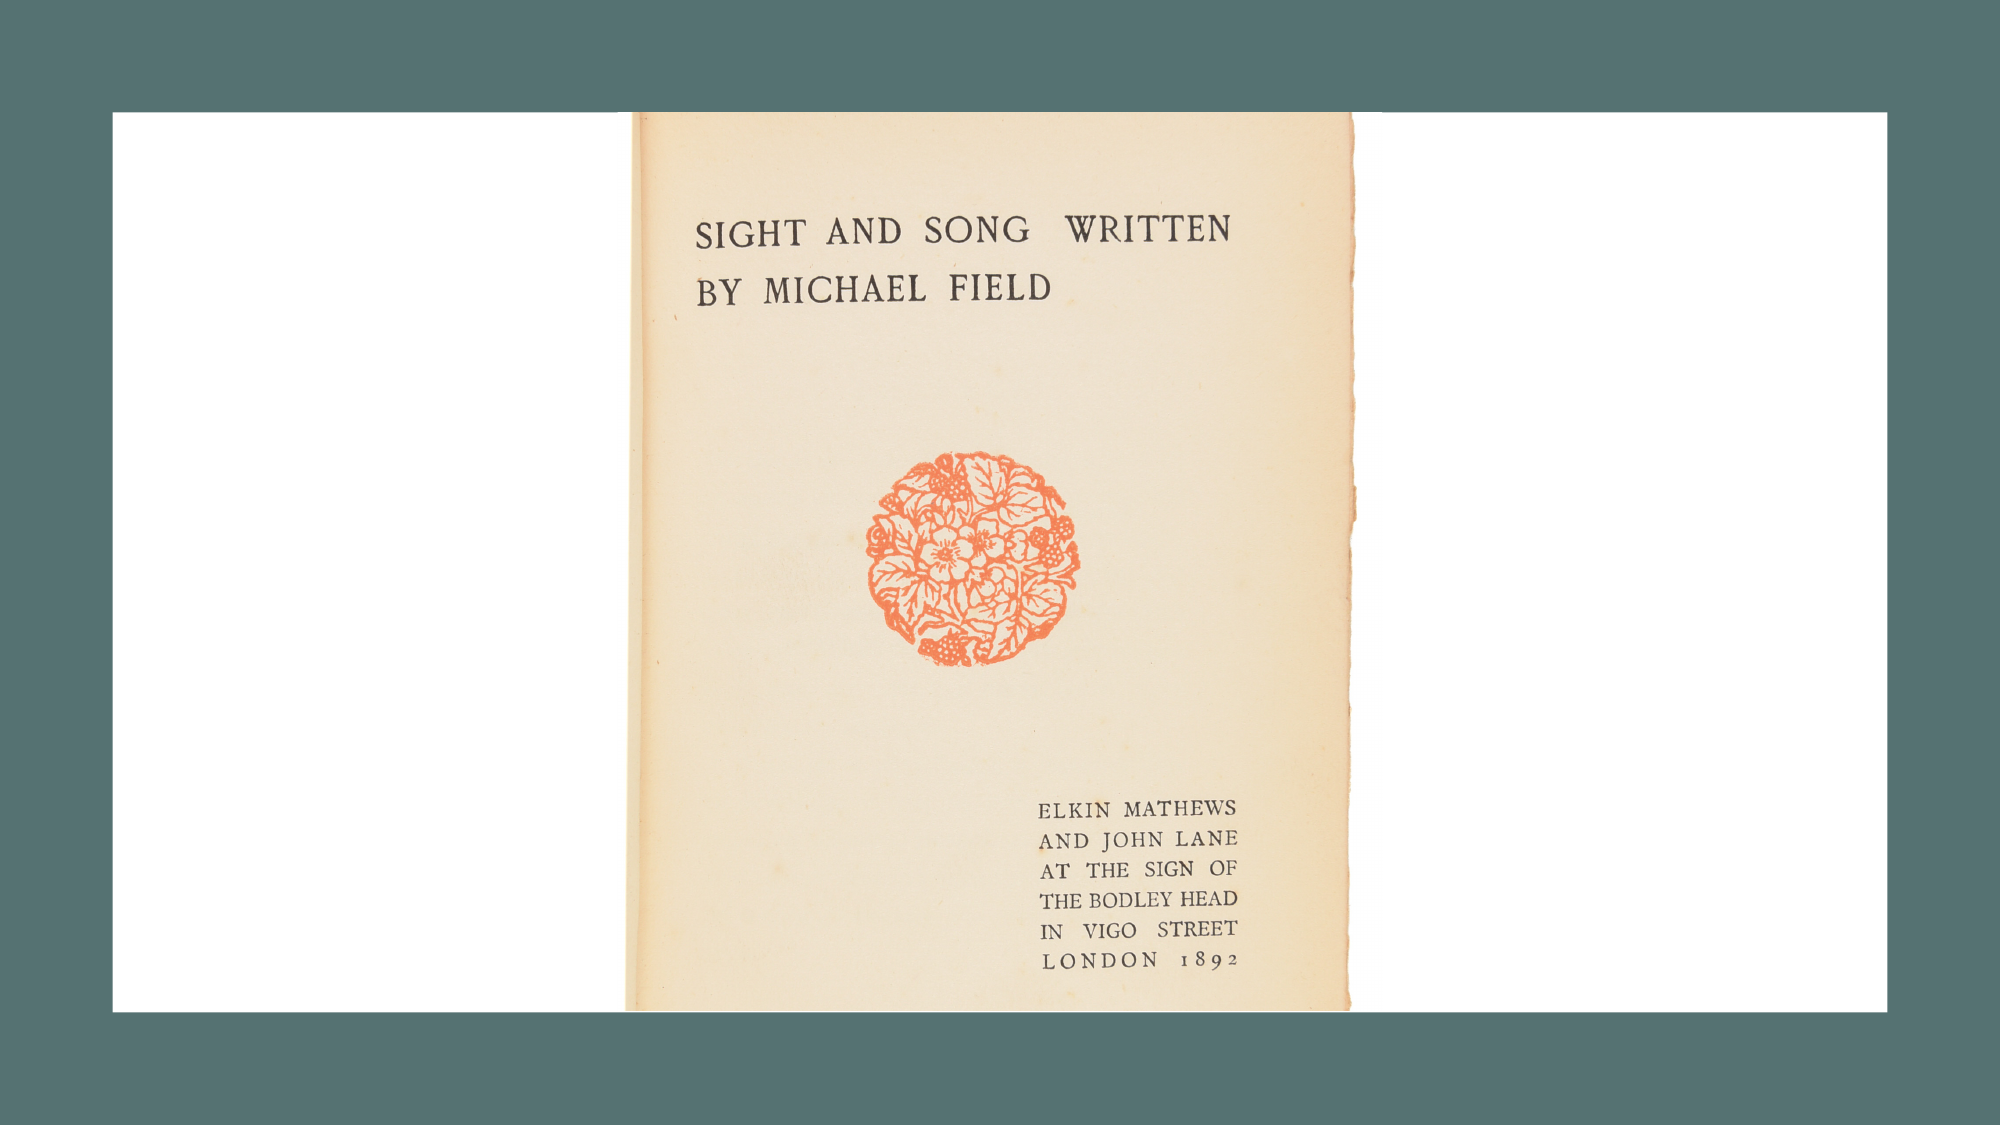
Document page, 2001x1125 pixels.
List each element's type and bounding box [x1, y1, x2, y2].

text_box [111, 111, 1888, 1013]
text_box [0, 0, 2000, 1125]
picture [617, 112, 1383, 1011]
